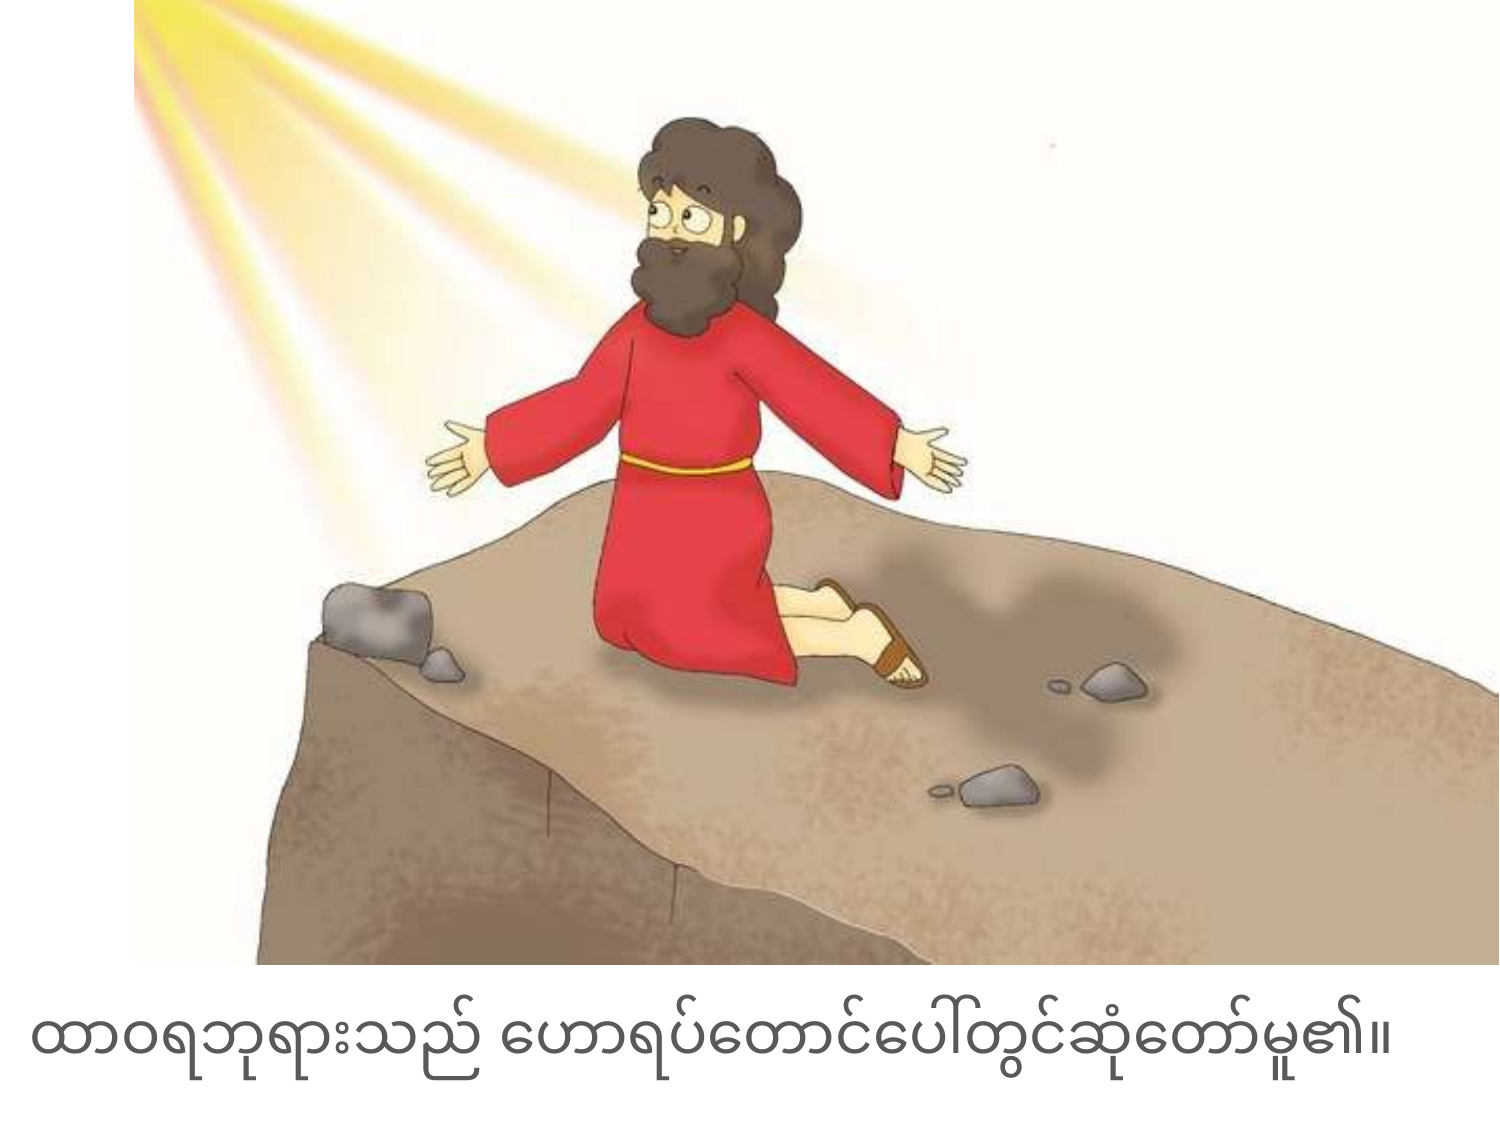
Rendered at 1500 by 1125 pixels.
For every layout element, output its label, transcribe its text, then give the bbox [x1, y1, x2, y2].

text_box ထာ​ဝ​ရ​ဘု​ရား​သည် ဟော​ရပ်​တောင်​ပေါ်​တွင်​ဆုံ​တော်​မူ​၏။ [14, 987, 1500, 1073]
picture [133, 0, 1499, 965]
